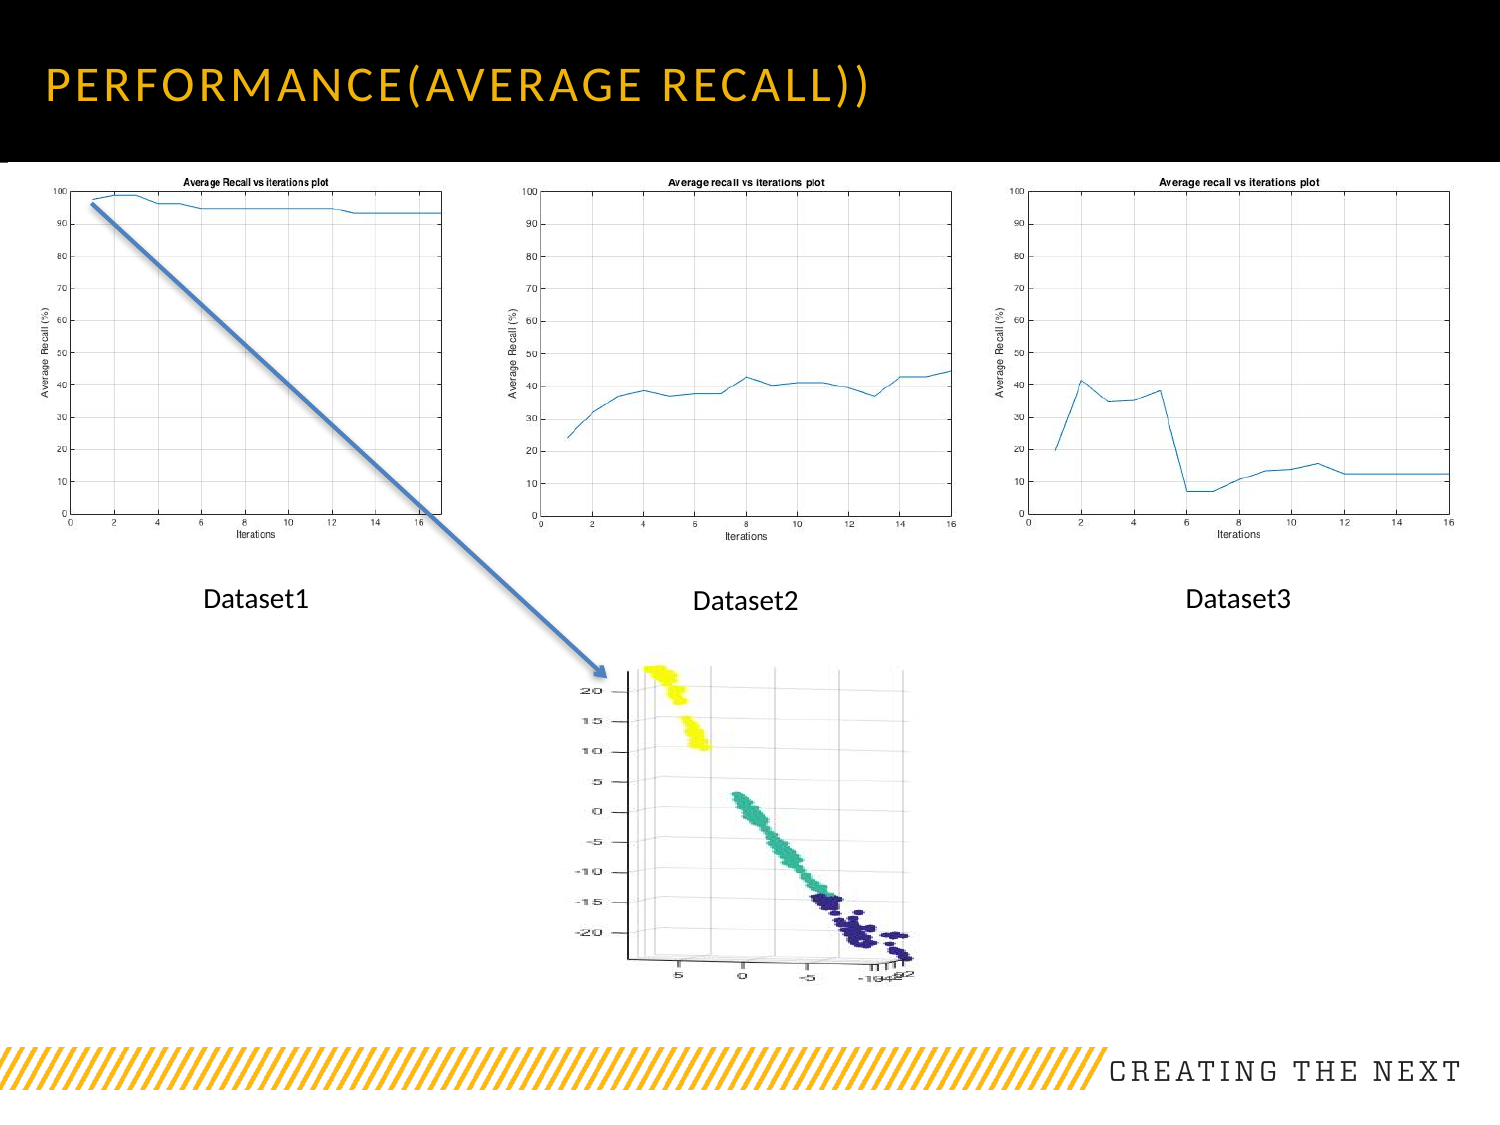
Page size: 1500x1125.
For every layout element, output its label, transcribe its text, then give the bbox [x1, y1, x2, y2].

picture [207, 637, 1293, 1005]
text_box Dataset2 [678, 574, 814, 624]
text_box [91, 202, 608, 679]
title Performance(Average Recall)) [0, 0, 1500, 163]
text_box Dataset3 [1170, 571, 1307, 622]
picture [8, 162, 1500, 560]
